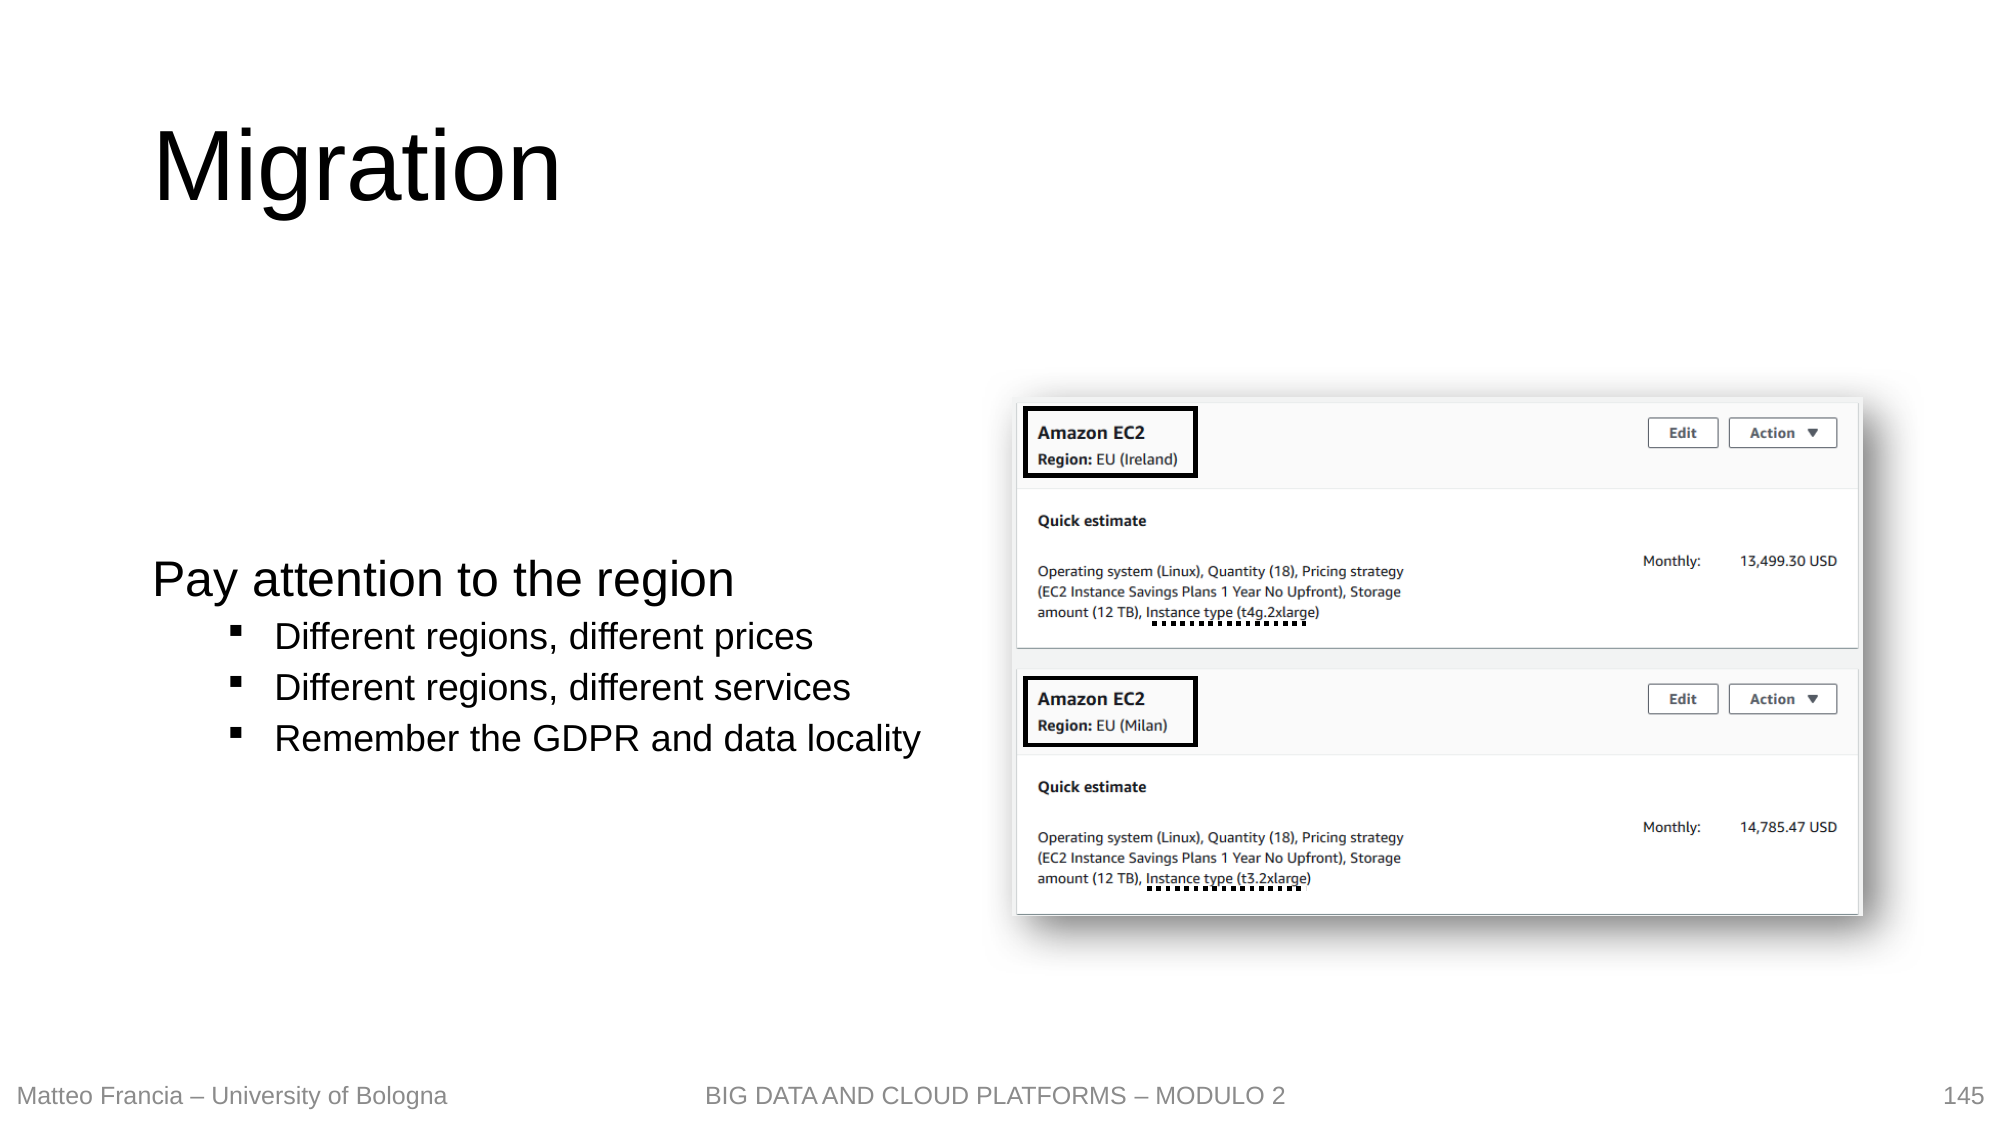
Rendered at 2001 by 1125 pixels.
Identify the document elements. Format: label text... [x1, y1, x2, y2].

slide_number 145 [1550, 1065, 2000, 1125]
title Migration [137, 59, 1863, 278]
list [1012, 397, 1863, 916]
list Pay attention to the region Different regions, different prices Different regions, different services Remember the GDPR and data locality [137, 299, 988, 1014]
footer Matteo Francia – University of Bologna [0, 1065, 466, 1125]
